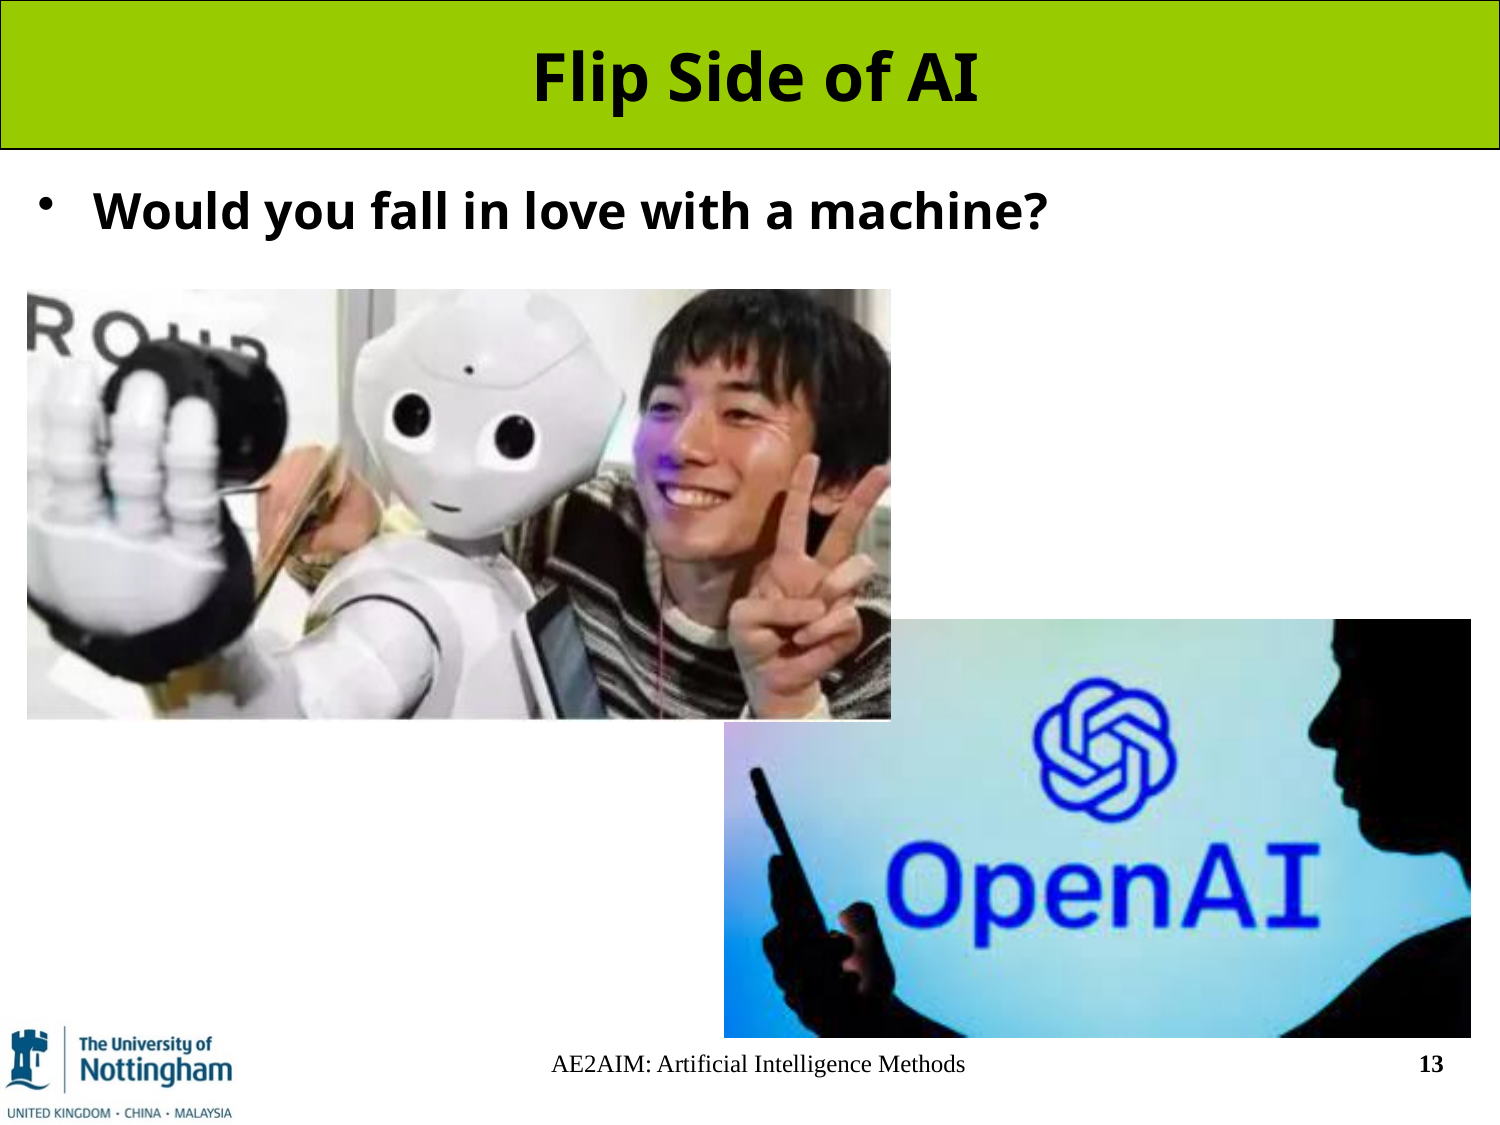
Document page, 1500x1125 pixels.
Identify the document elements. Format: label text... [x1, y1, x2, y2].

slide_number 13 [1293, 1046, 1460, 1118]
title Flip Side of AI [41, 11, 1471, 138]
picture [27, 289, 1471, 1038]
picture [784, 1030, 793, 1038]
list Would you fall in love with a machine? [22, 171, 1429, 267]
footer AE2AIM: Artificial Intelligence Methods [348, 1039, 1176, 1118]
picture [0, 1019, 237, 1125]
